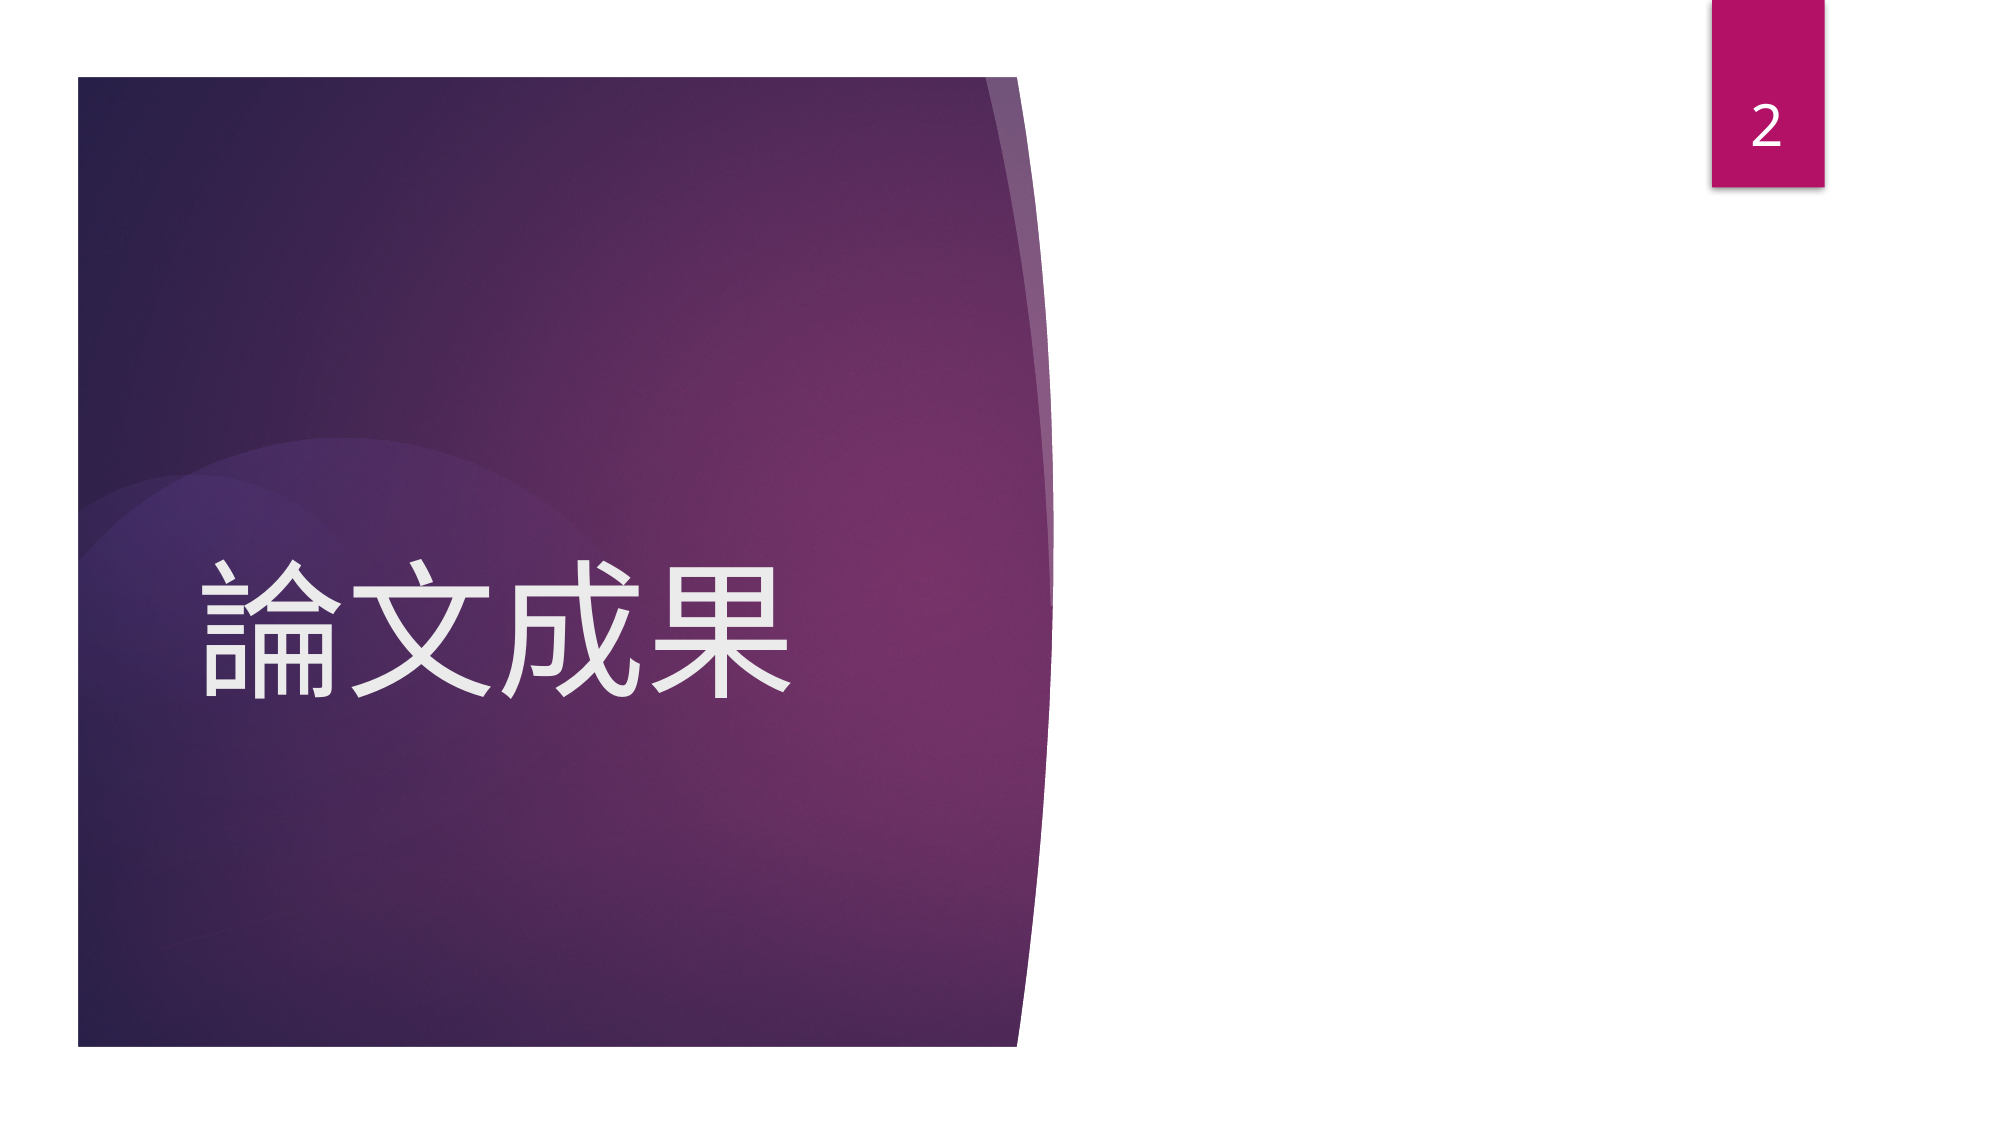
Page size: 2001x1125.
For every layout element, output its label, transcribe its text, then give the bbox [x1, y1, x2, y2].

slide_number 2 [1725, 88, 1809, 175]
picture [79, 78, 1052, 1046]
title 論文成果 [188, 438, 904, 815]
